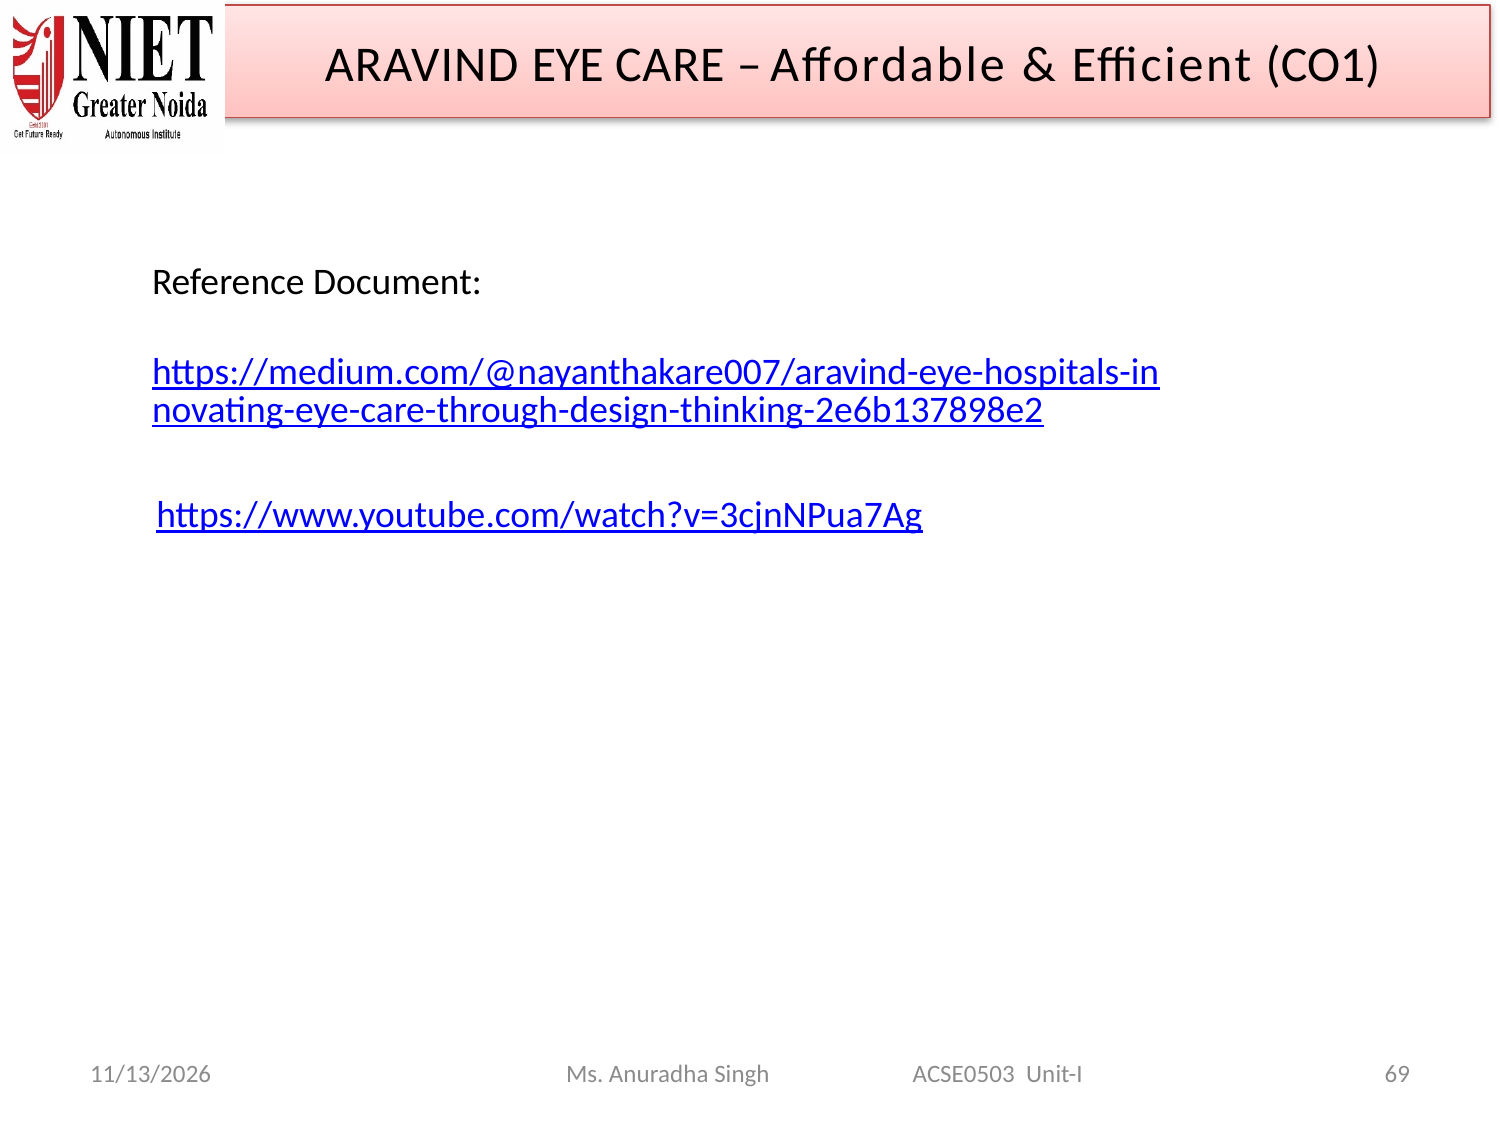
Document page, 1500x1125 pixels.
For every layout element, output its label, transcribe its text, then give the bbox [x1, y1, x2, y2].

footer Ms. Anuradha Singh ACSE0503 Unit-I [412, 1042, 1074, 1103]
text_box https://www.youtube.com/watch?v=3cjnNPua7Ag [141, 482, 1117, 543]
text_box Reference Document: https://medium.com/@nayanthakare007/aravind-eye-hospitals-innovating-eye-care-through-design-thinking-2e6b137898e2 [137, 249, 1188, 400]
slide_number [75, 1042, 412, 1103]
text_box ARAVIND EYE CARE – Affordable & Efficient (CO1) [228, 4, 1491, 118]
picture [0, 0, 226, 156]
slide_number 69 [1074, 1042, 1425, 1103]
